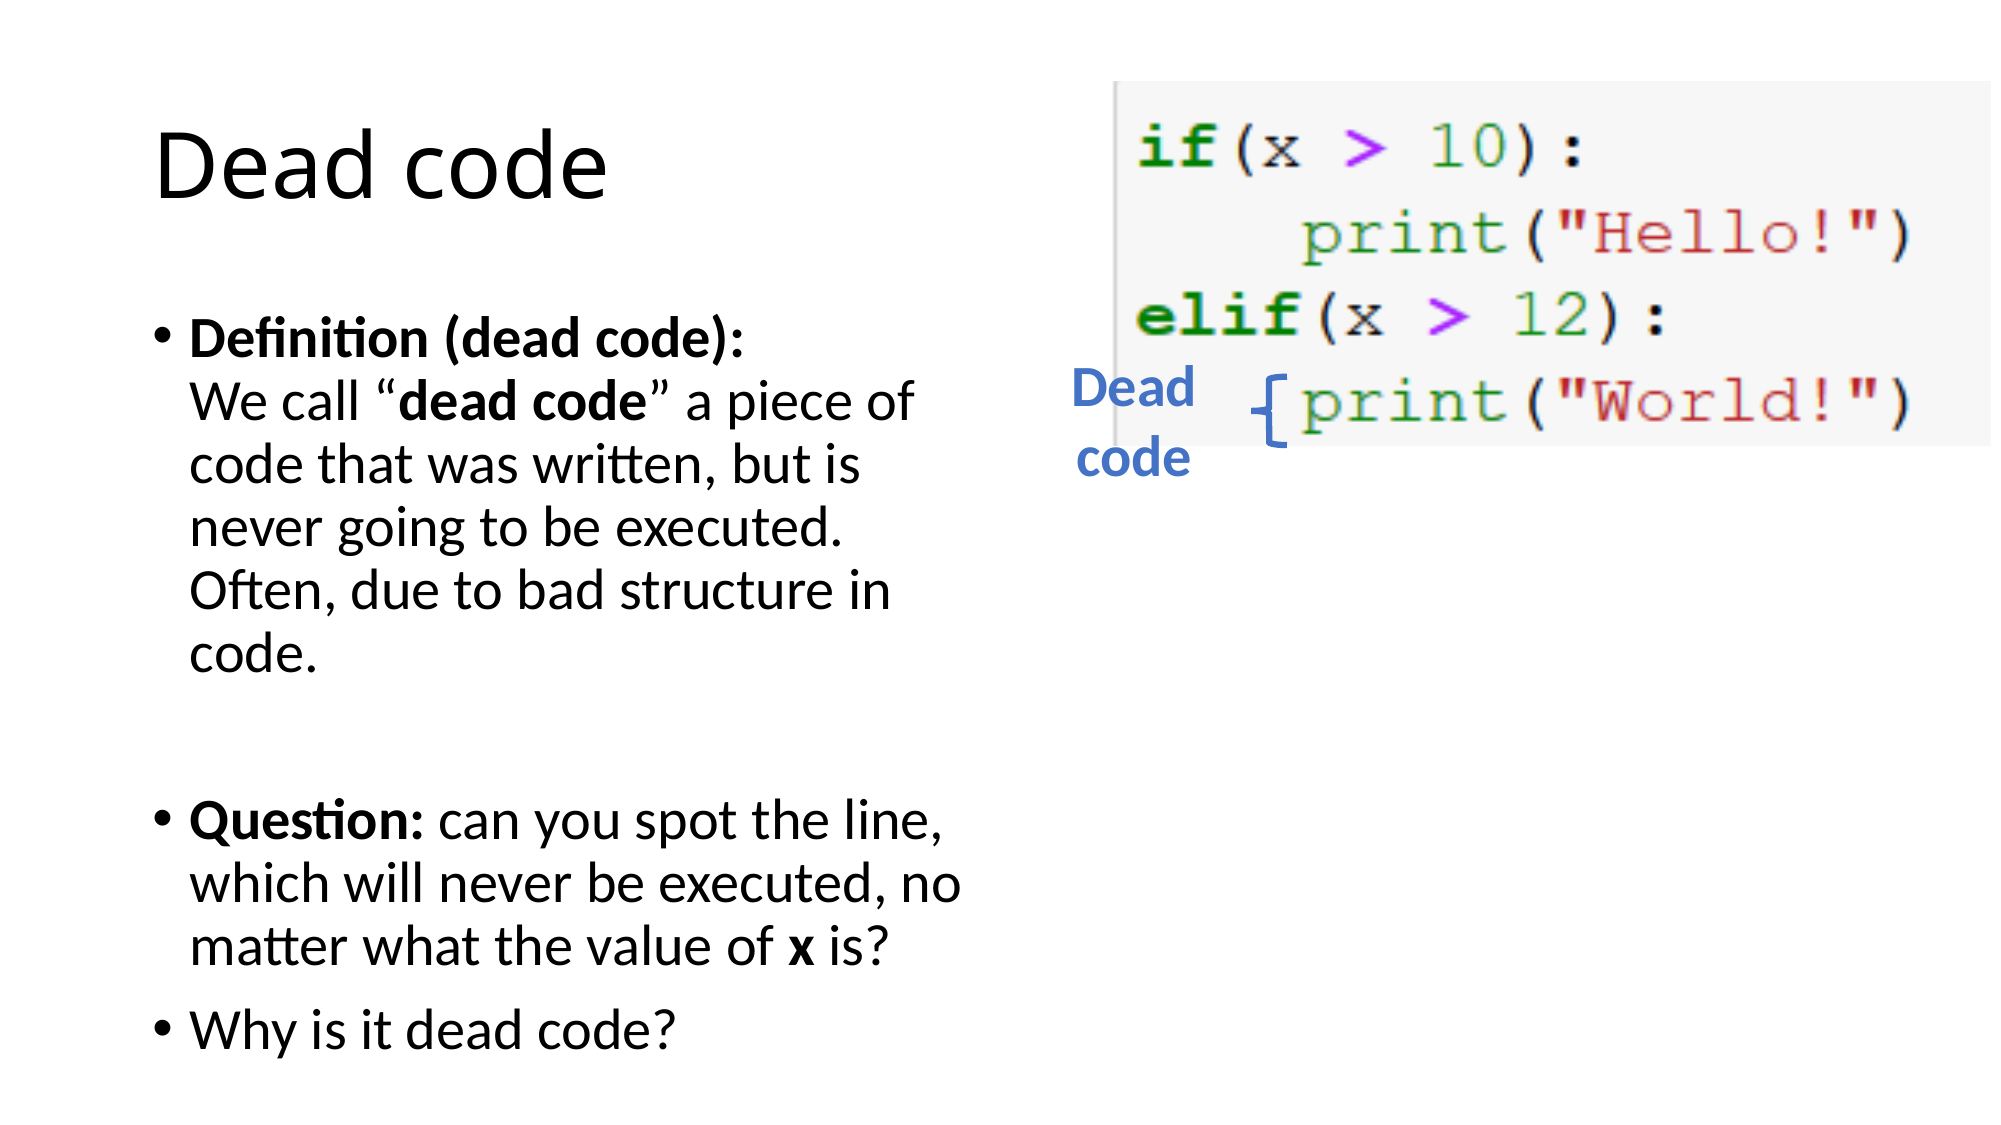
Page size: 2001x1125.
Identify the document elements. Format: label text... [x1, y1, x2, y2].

picture [1103, 81, 1991, 446]
text_box Dead code [1008, 340, 1260, 495]
list Definition (dead code): We call “dead code” a piece of code that was written, but is never going to be executed. Often, due to bad structure in code. Question: can you spot the line, which will never be executed, no matter what the value of x is? Why is it dead code? [137, 299, 988, 1102]
title Dead code [137, 59, 1863, 278]
